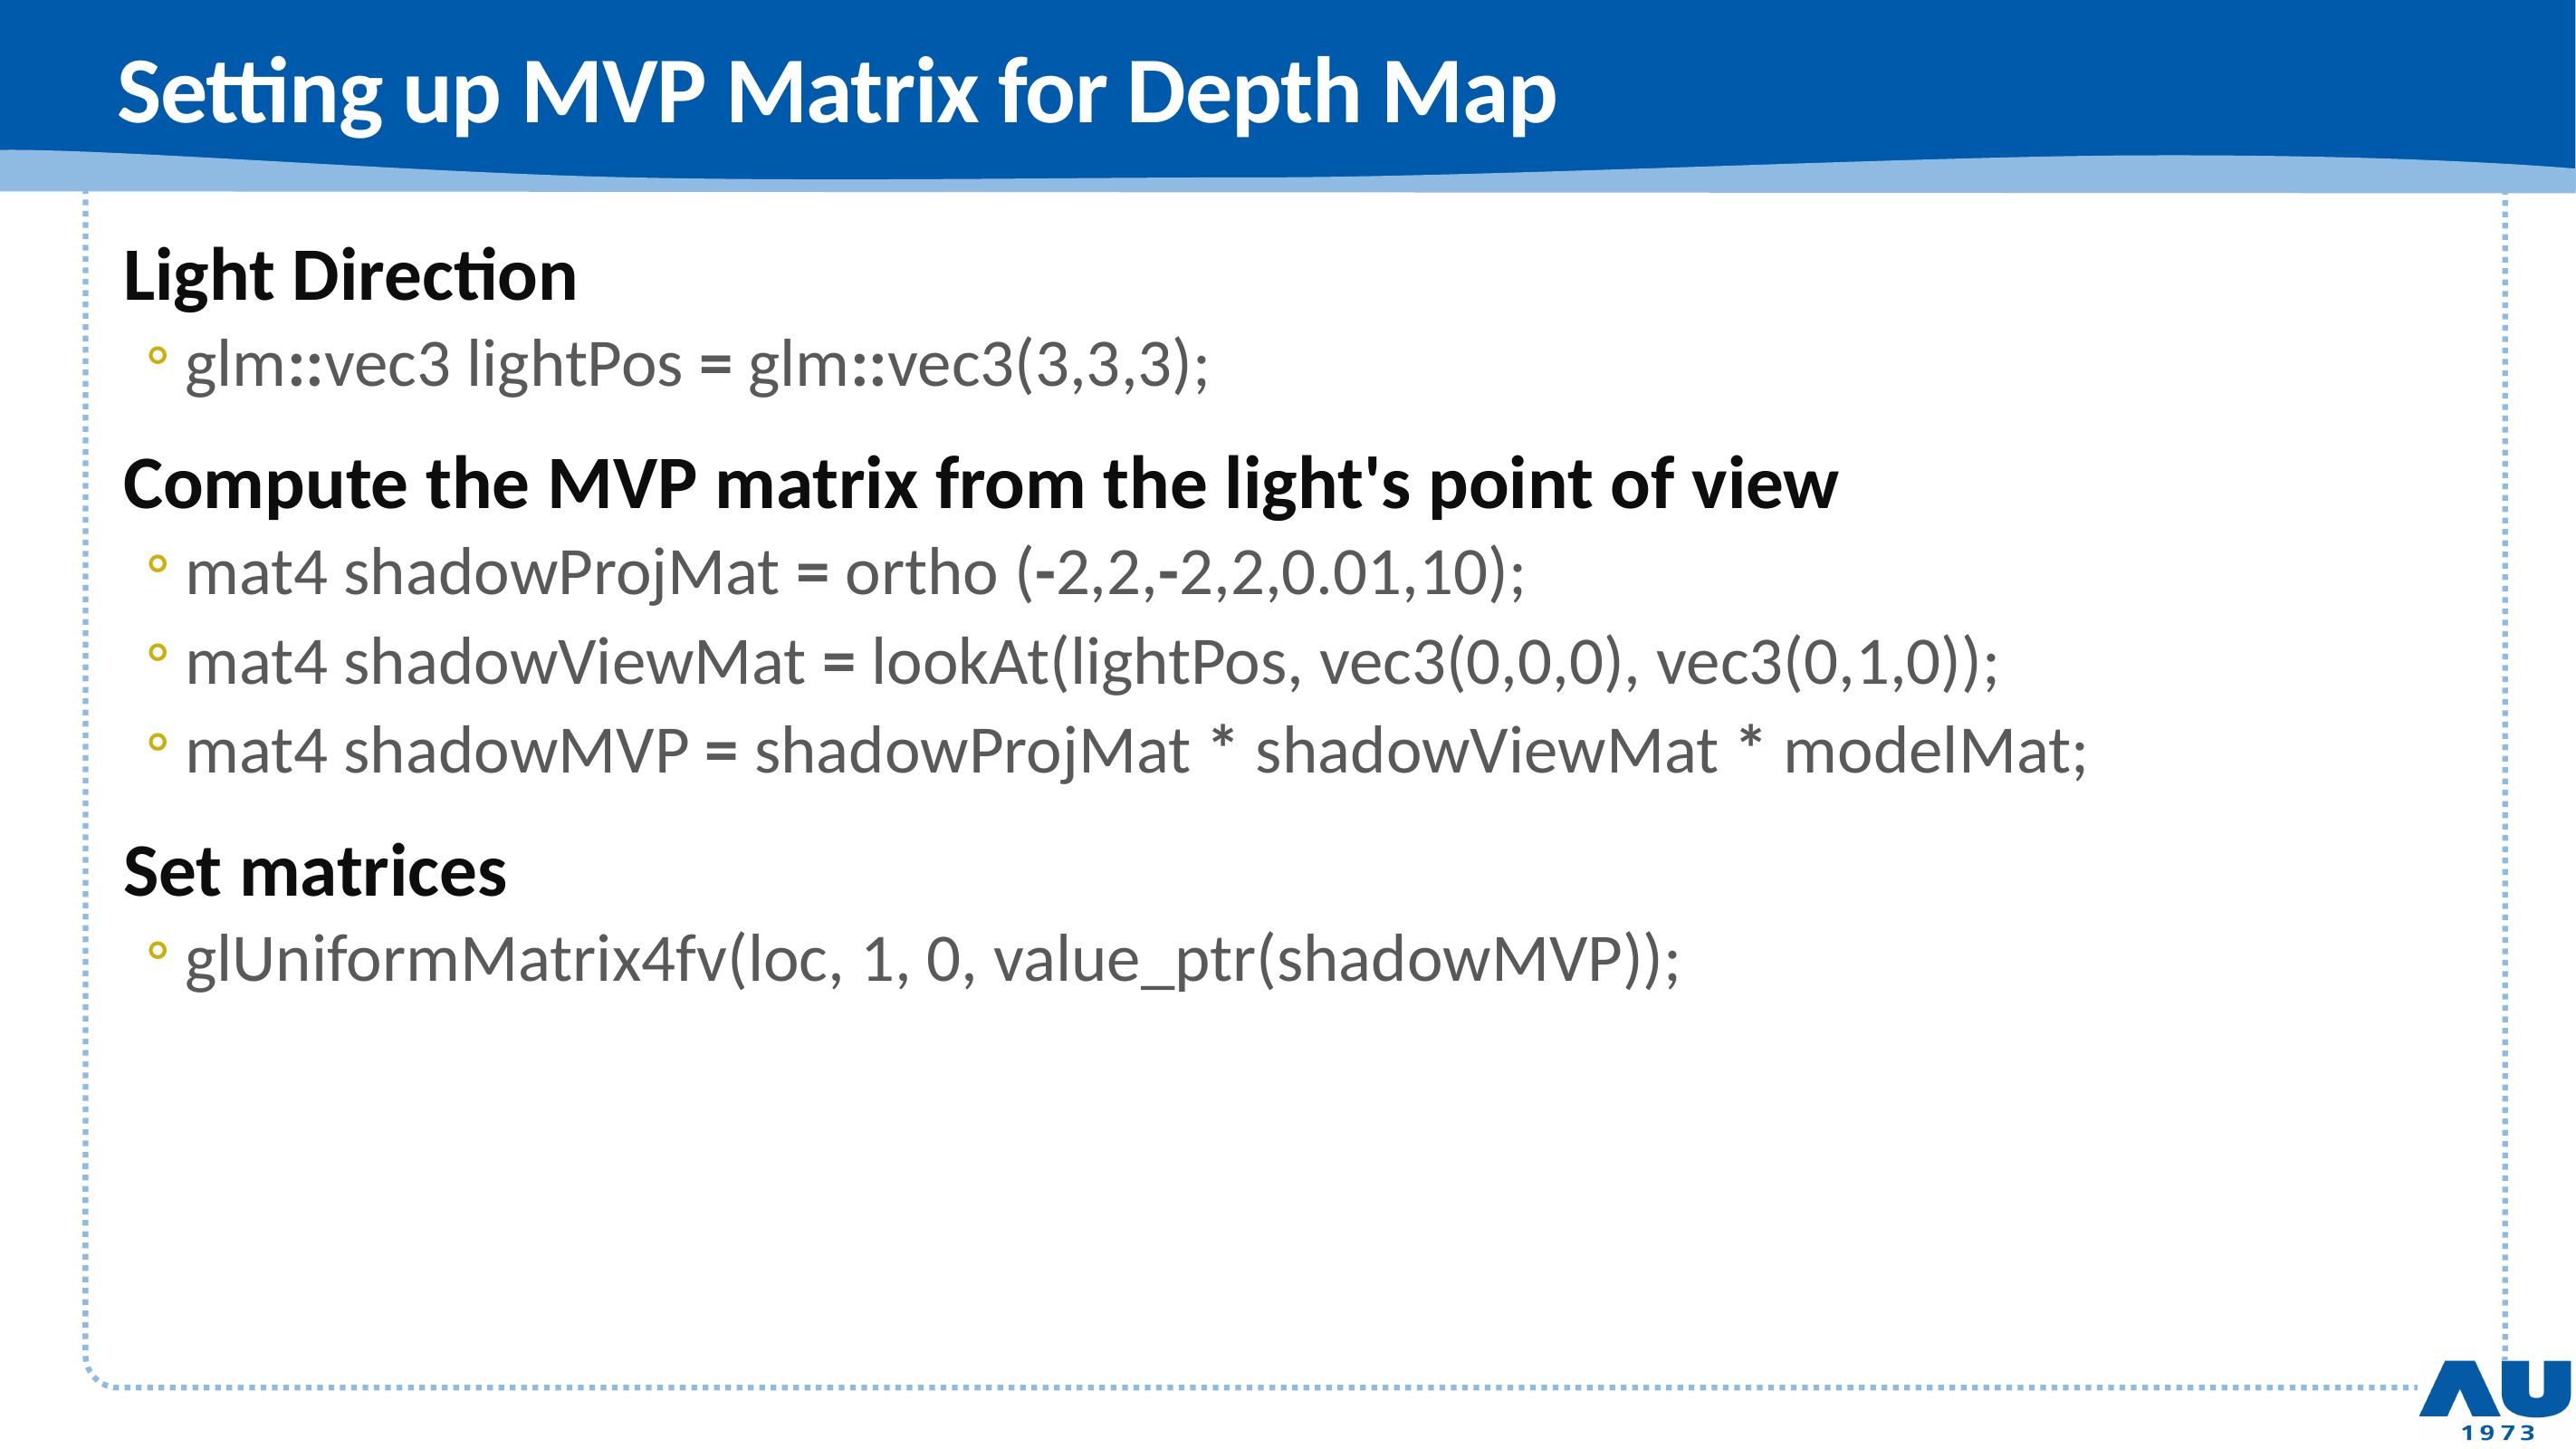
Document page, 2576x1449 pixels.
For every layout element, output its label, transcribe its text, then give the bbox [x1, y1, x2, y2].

title Setting up MVP Matrix for Depth Map [103, 18, 2486, 169]
picture [2418, 1360, 2571, 1441]
list Light Direction glm::vec3 lightPos = glm::vec3(3,3,3); Compute the MVP matrix from the light's point of view mat4 shadowProjMat = ortho (-2,2,-2,2,0.01,10); mat4 shadowViewMat = lookAt(lightPos, vec3(0,0,0), vec3(0,1,0)); mat4 shadowMVP = shadowProjMat * shadowViewMat * modelMat; Set matrices glUniformMatrix4fv(loc, 1, 0, value_ptr(shadowMVP)); [103, 228, 2486, 1388]
